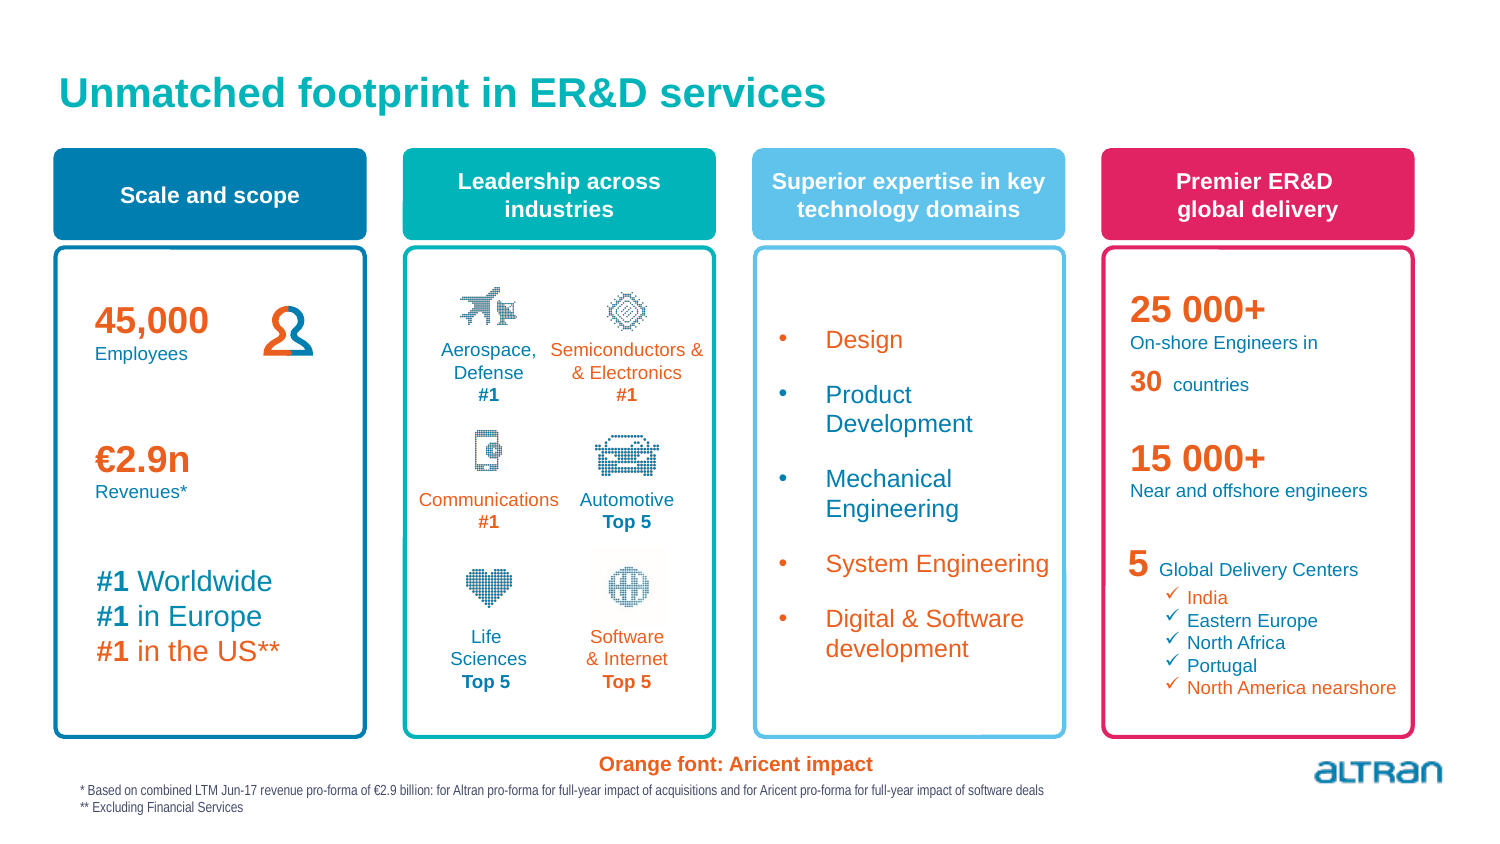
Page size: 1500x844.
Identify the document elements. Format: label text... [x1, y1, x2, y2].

text_box [1101, 245, 1415, 739]
text_box 45,000 Employees [83, 290, 261, 370]
text_box [752, 245, 1067, 739]
text_box Superior expertise in key technology domains [752, 148, 1066, 241]
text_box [263, 305, 314, 356]
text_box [402, 430, 690, 541]
text_box #1 Worldwide #1 in Europe #1 in the US** [85, 556, 313, 673]
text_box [435, 569, 543, 701]
text_box 5 Global Delivery Centers India Eastern Europe North Africa Portugal North America nearshore [1127, 547, 1413, 699]
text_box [434, 286, 704, 407]
picture [1310, 757, 1447, 788]
text_box Software & Internet Top 5 [556, 616, 698, 700]
text_box [53, 245, 367, 739]
text_box Scale and scope [53, 148, 367, 241]
text_box Premier ER&D global delivery [1101, 148, 1415, 241]
text_box Orange font: Aricent impact [587, 734, 885, 772]
title Unmatched footprint in ER&D services [58, 71, 1442, 126]
picture [588, 547, 668, 627]
text_box €2.9n Revenues* [83, 435, 282, 503]
text_box Design Product Development Mechanical Engineering System Engineering Digital & Software development [756, 323, 1062, 663]
text_box Leadership across industries [402, 148, 716, 241]
text_box * Based on combined LTM Jun-17 revenue pro-forma of €2.9 billion: for Altran pro-forma for full-year impact of acquisitions and for Aricent pro-forma for full-year impact of software deals ** Excluding Financial Services [65, 772, 1413, 823]
text_box [402, 245, 717, 739]
picture [1378, 765, 1390, 771]
text_box 25 000+ On-shore Engineers in 30 countries [1128, 285, 1413, 399]
text_box 15 000+ Near and offshore engineers [1128, 433, 1413, 502]
